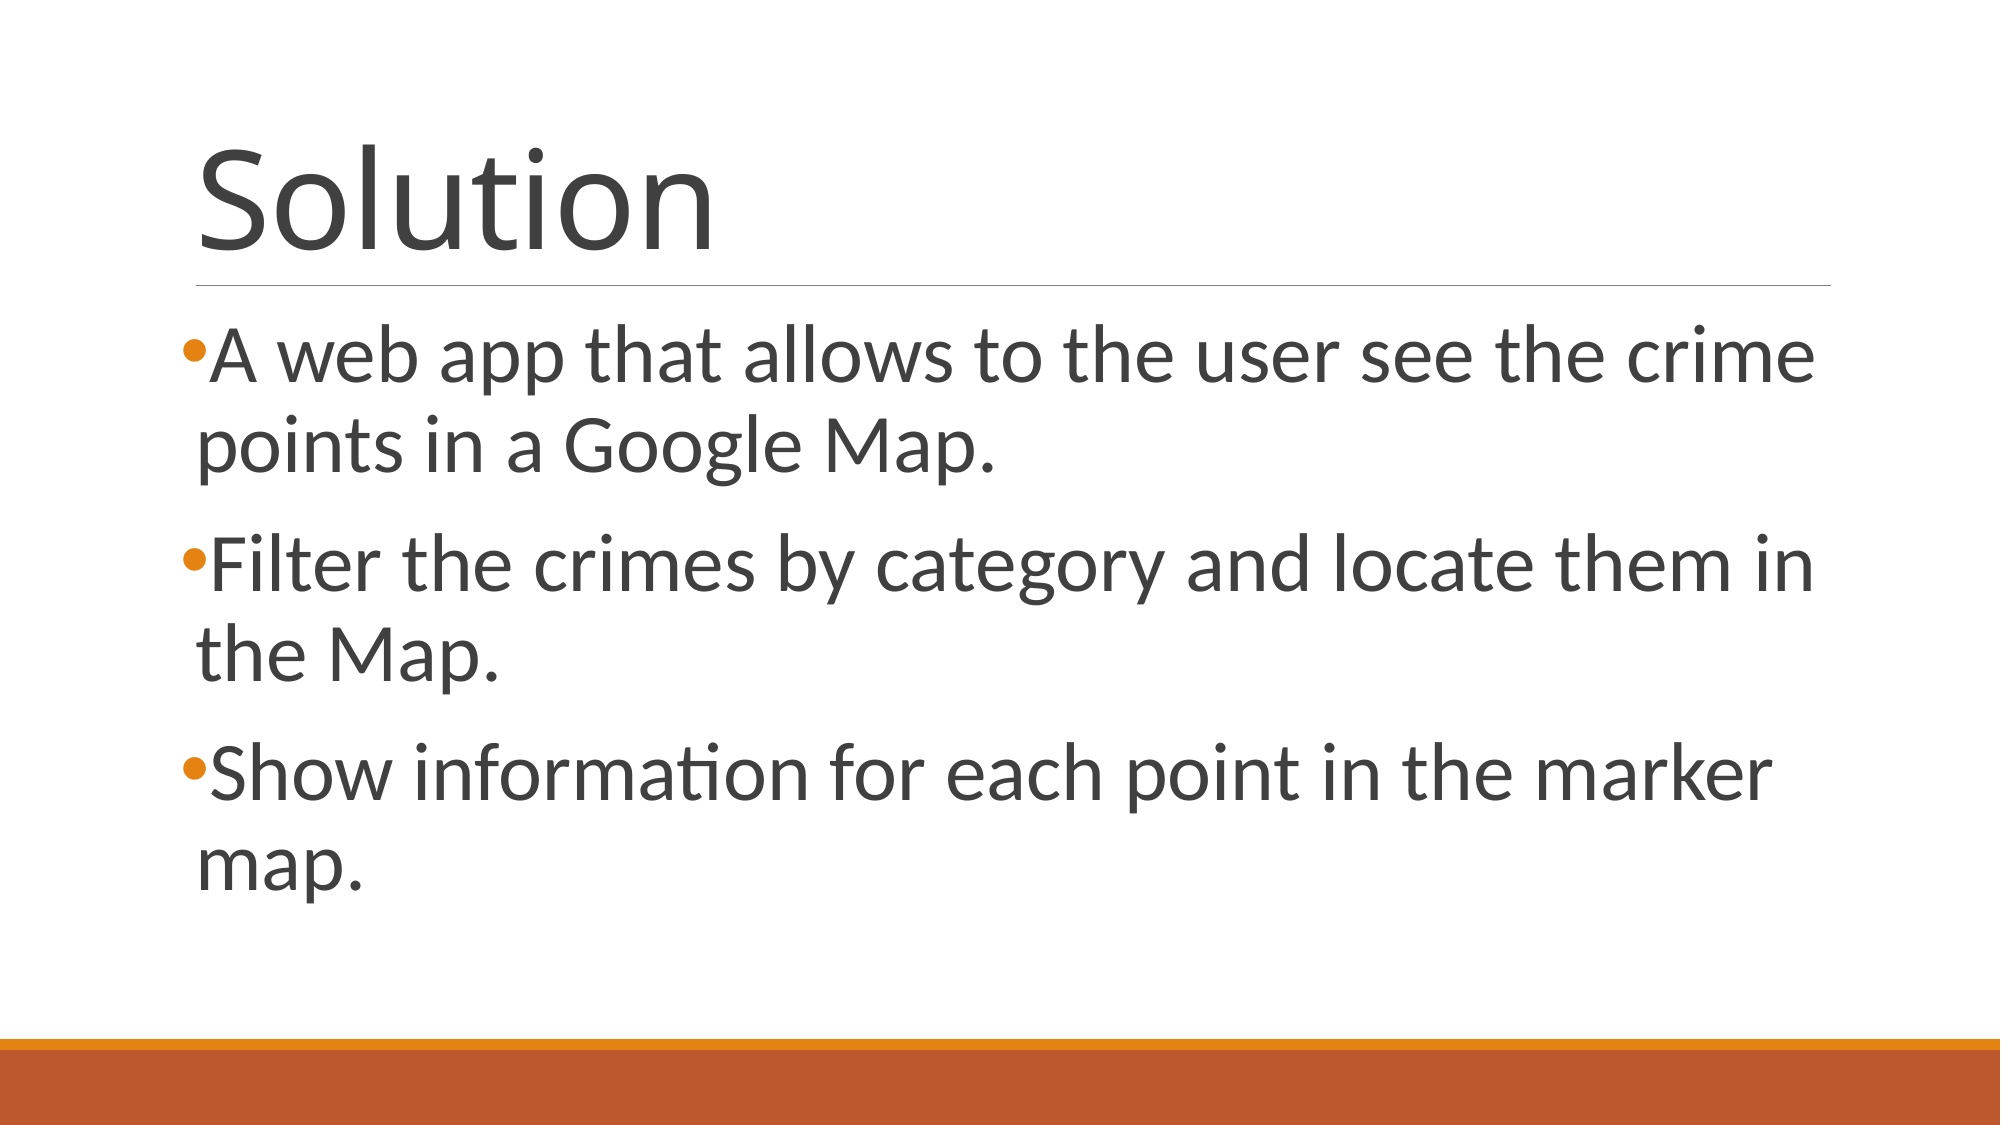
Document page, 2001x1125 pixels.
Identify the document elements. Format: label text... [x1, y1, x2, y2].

list A web app that allows to the user see the crime points in a Google Map. Filter the crimes by category and locate them in the Map. Show information for each point in the marker map. [180, 302, 1830, 963]
title Solution [180, 47, 1830, 285]
